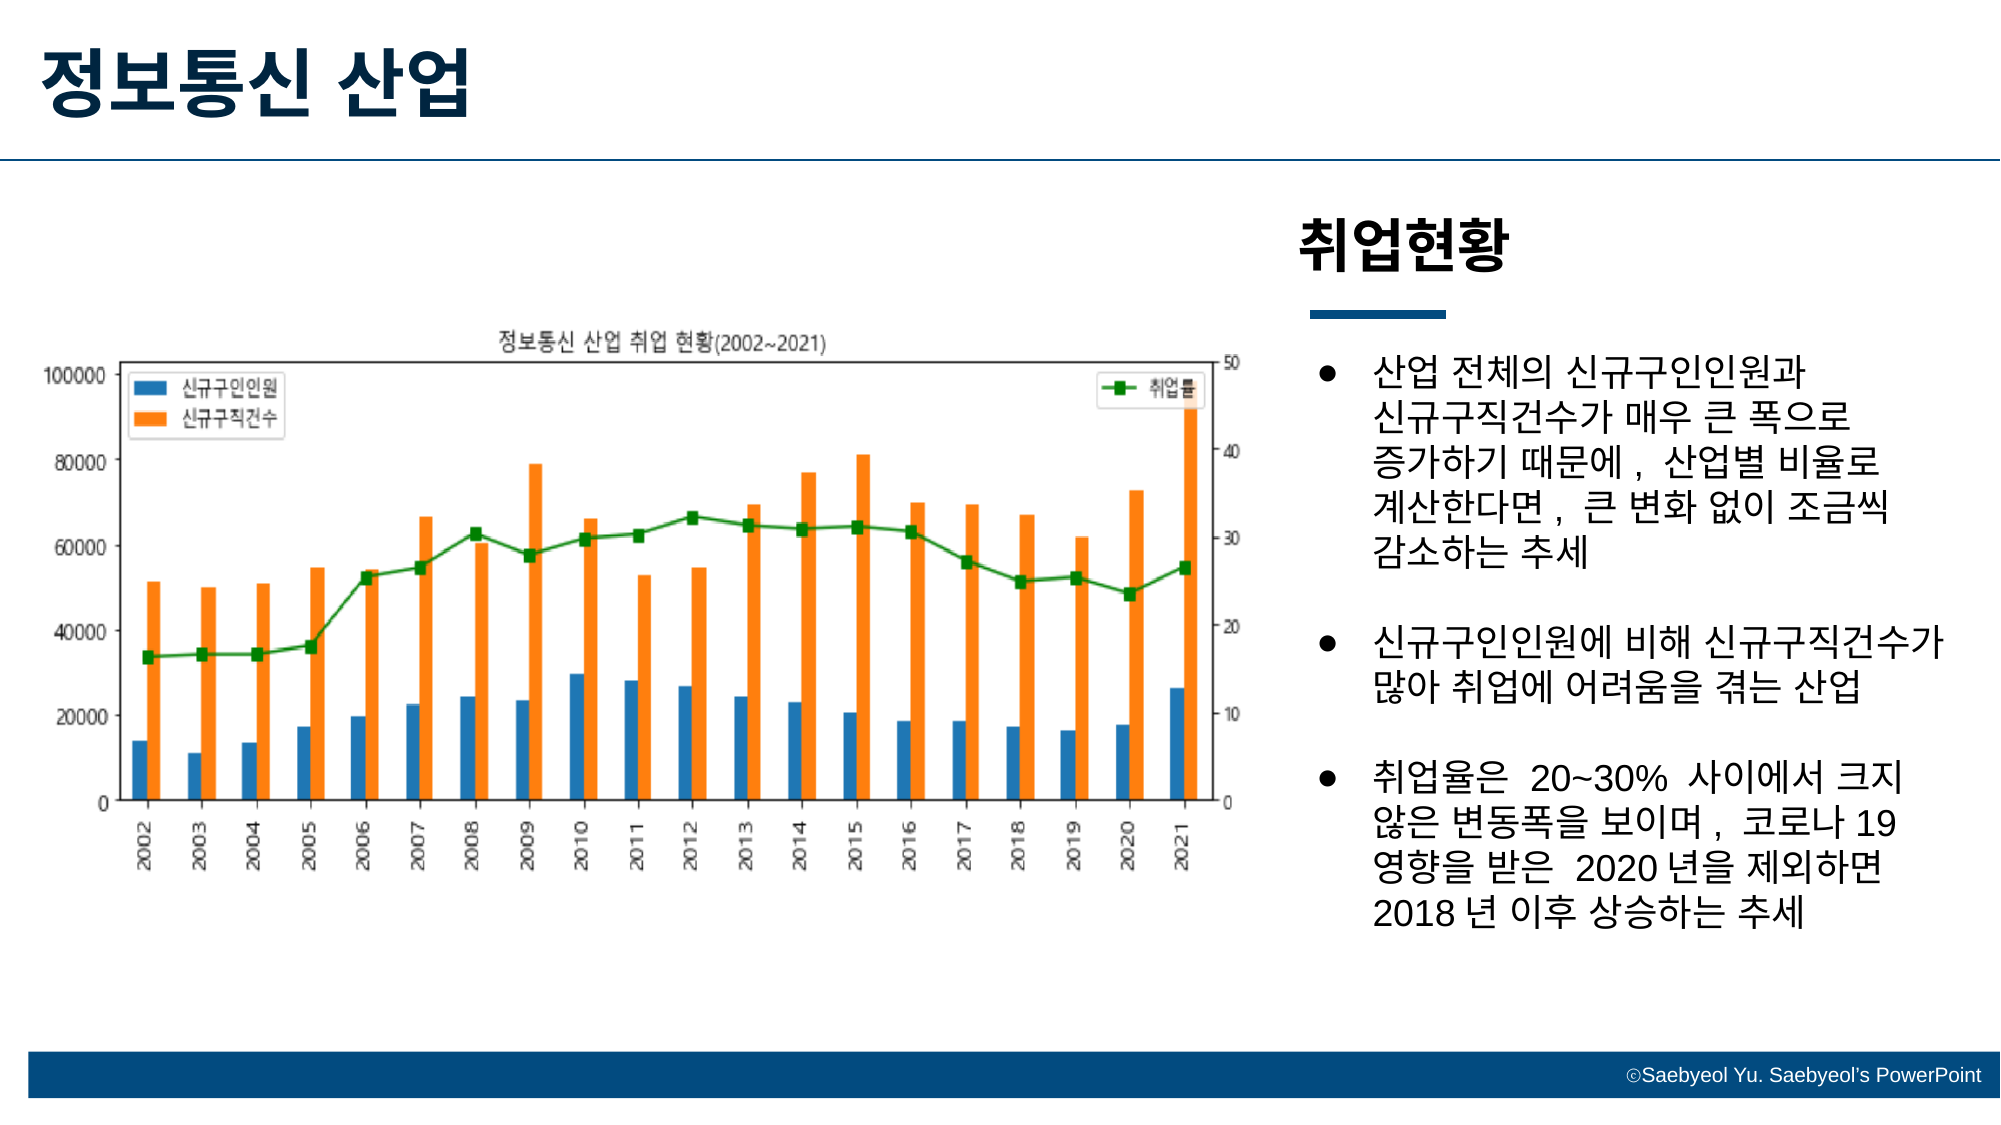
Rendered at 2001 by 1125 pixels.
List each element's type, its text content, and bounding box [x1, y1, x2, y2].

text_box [1282, 201, 1982, 994]
picture [24, 314, 1290, 887]
text_box 정보통신 산업 [25, 28, 783, 134]
